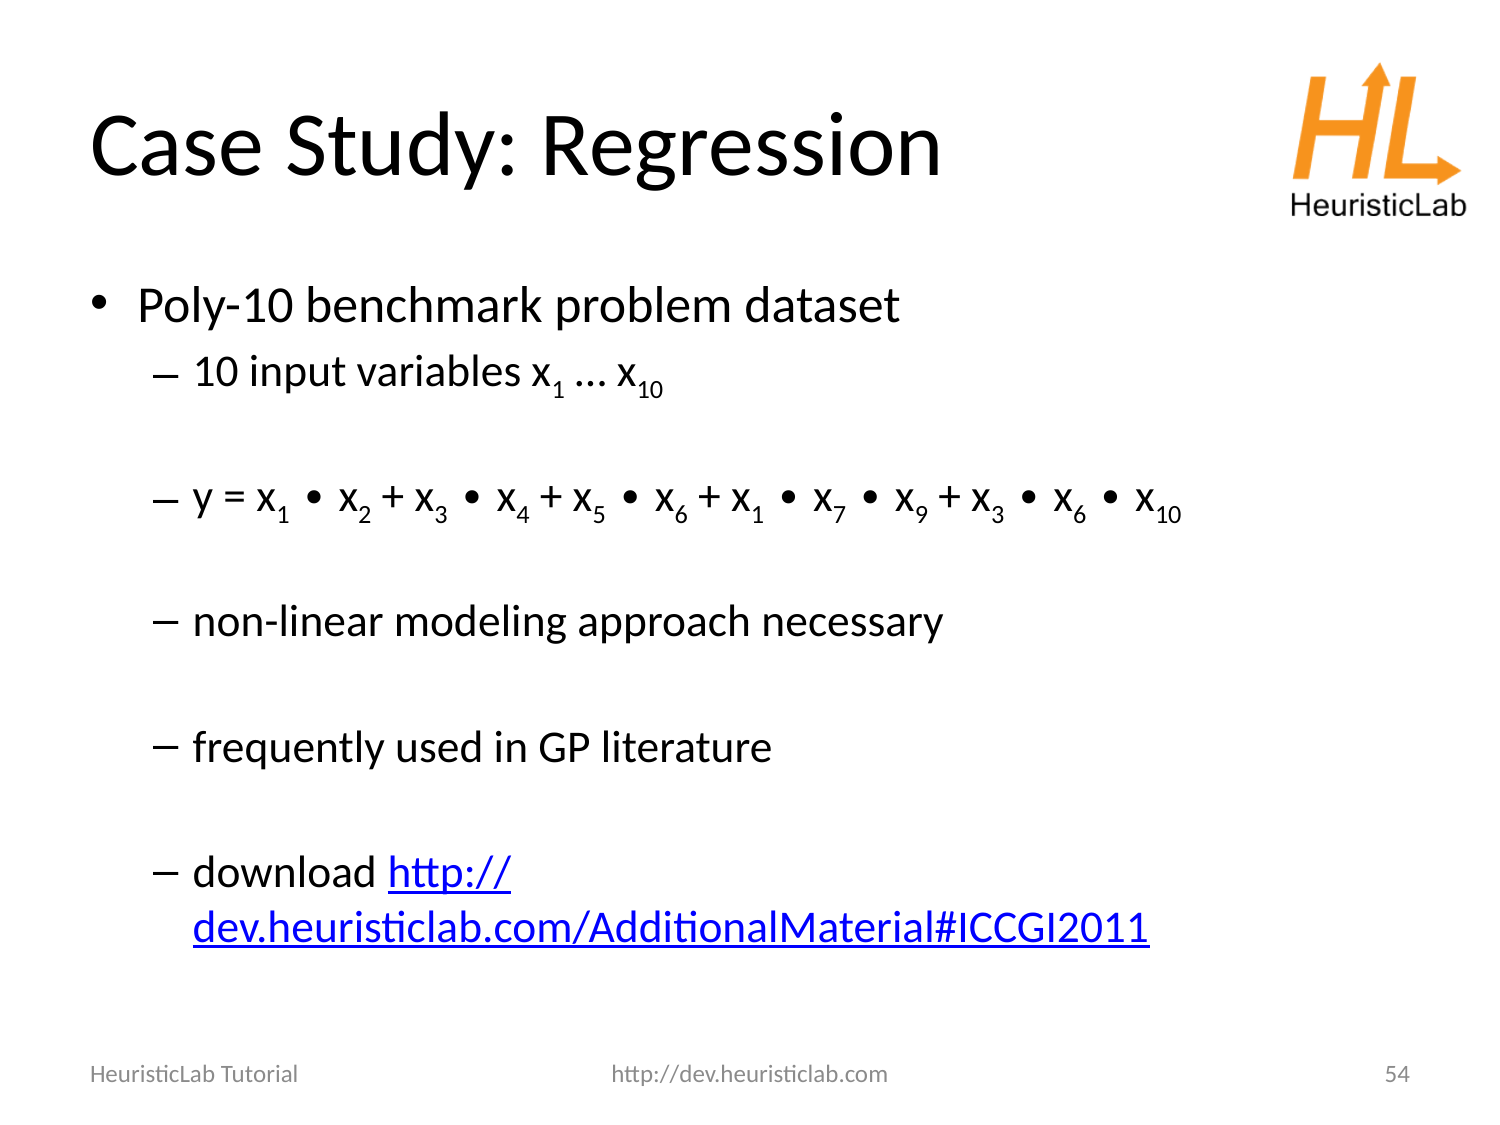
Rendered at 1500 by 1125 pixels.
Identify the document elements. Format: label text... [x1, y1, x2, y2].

list Poly-10 benchmark problem dataset 10 input variables x1 … x10 y = x1 ∙ x2 + x3 ∙ x4 + x5 ∙ x6 + x1 ∙ x7 ∙ x9 + x3 ∙ x6 ∙ x10 non-linear modeling approach necessary frequently used in GP literature download http://dev.heuristiclab.com/AdditionalMaterial#ICCGI2011 [75, 262, 1425, 965]
slide_number 54 [1074, 1042, 1425, 1103]
picture [1281, 27, 1474, 244]
footer http://dev.heuristiclab.com [512, 1042, 988, 1103]
slide_number HeuristicLab Tutorial [75, 1042, 425, 1103]
title Case Study: Regression [75, 45, 1282, 233]
